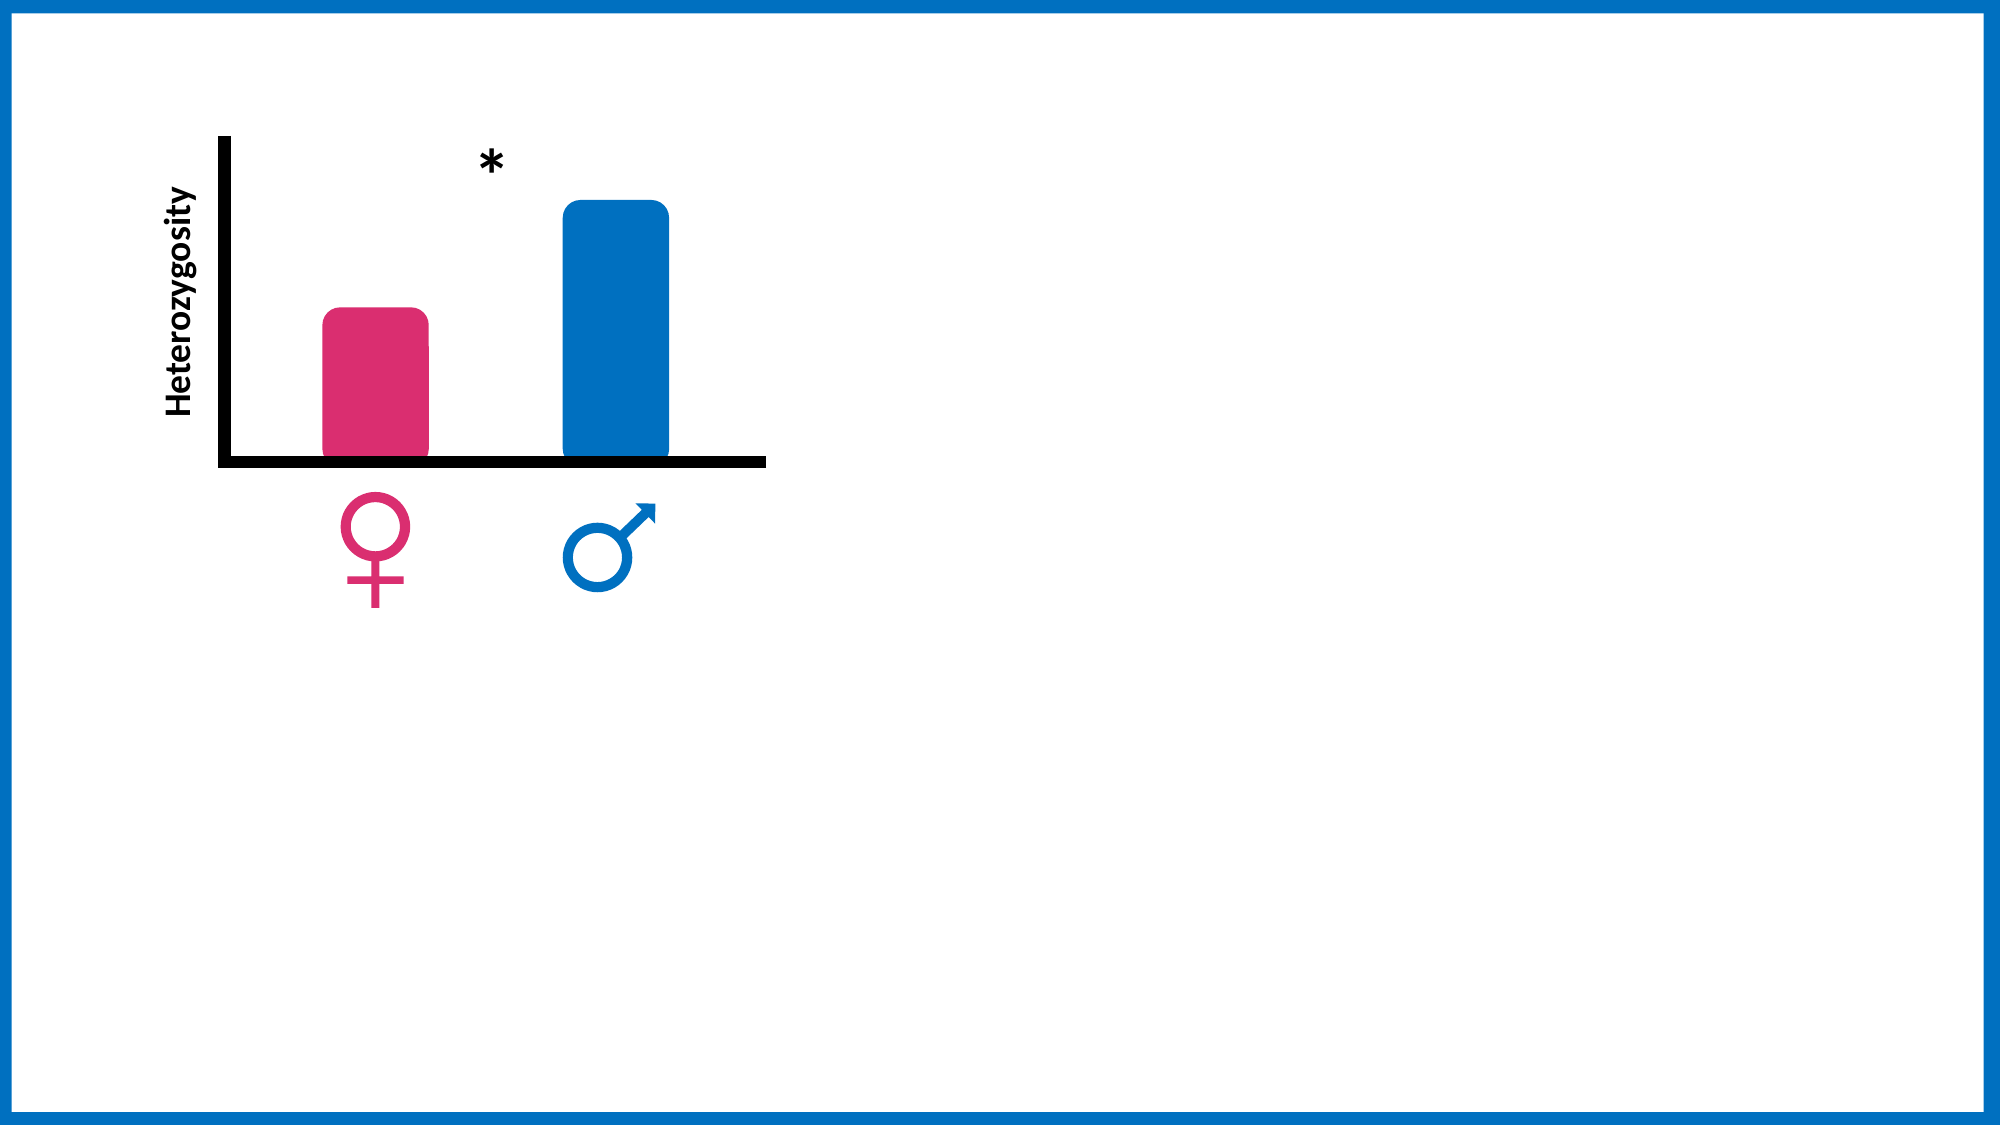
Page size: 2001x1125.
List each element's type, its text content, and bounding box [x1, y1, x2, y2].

text_box [561, 198, 671, 456]
text_box [321, 306, 430, 456]
text_box Heterozygosity [145, 171, 205, 433]
text_box [11, 12, 1985, 1113]
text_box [340, 491, 411, 609]
text_box * [459, 120, 527, 226]
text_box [562, 507, 663, 593]
